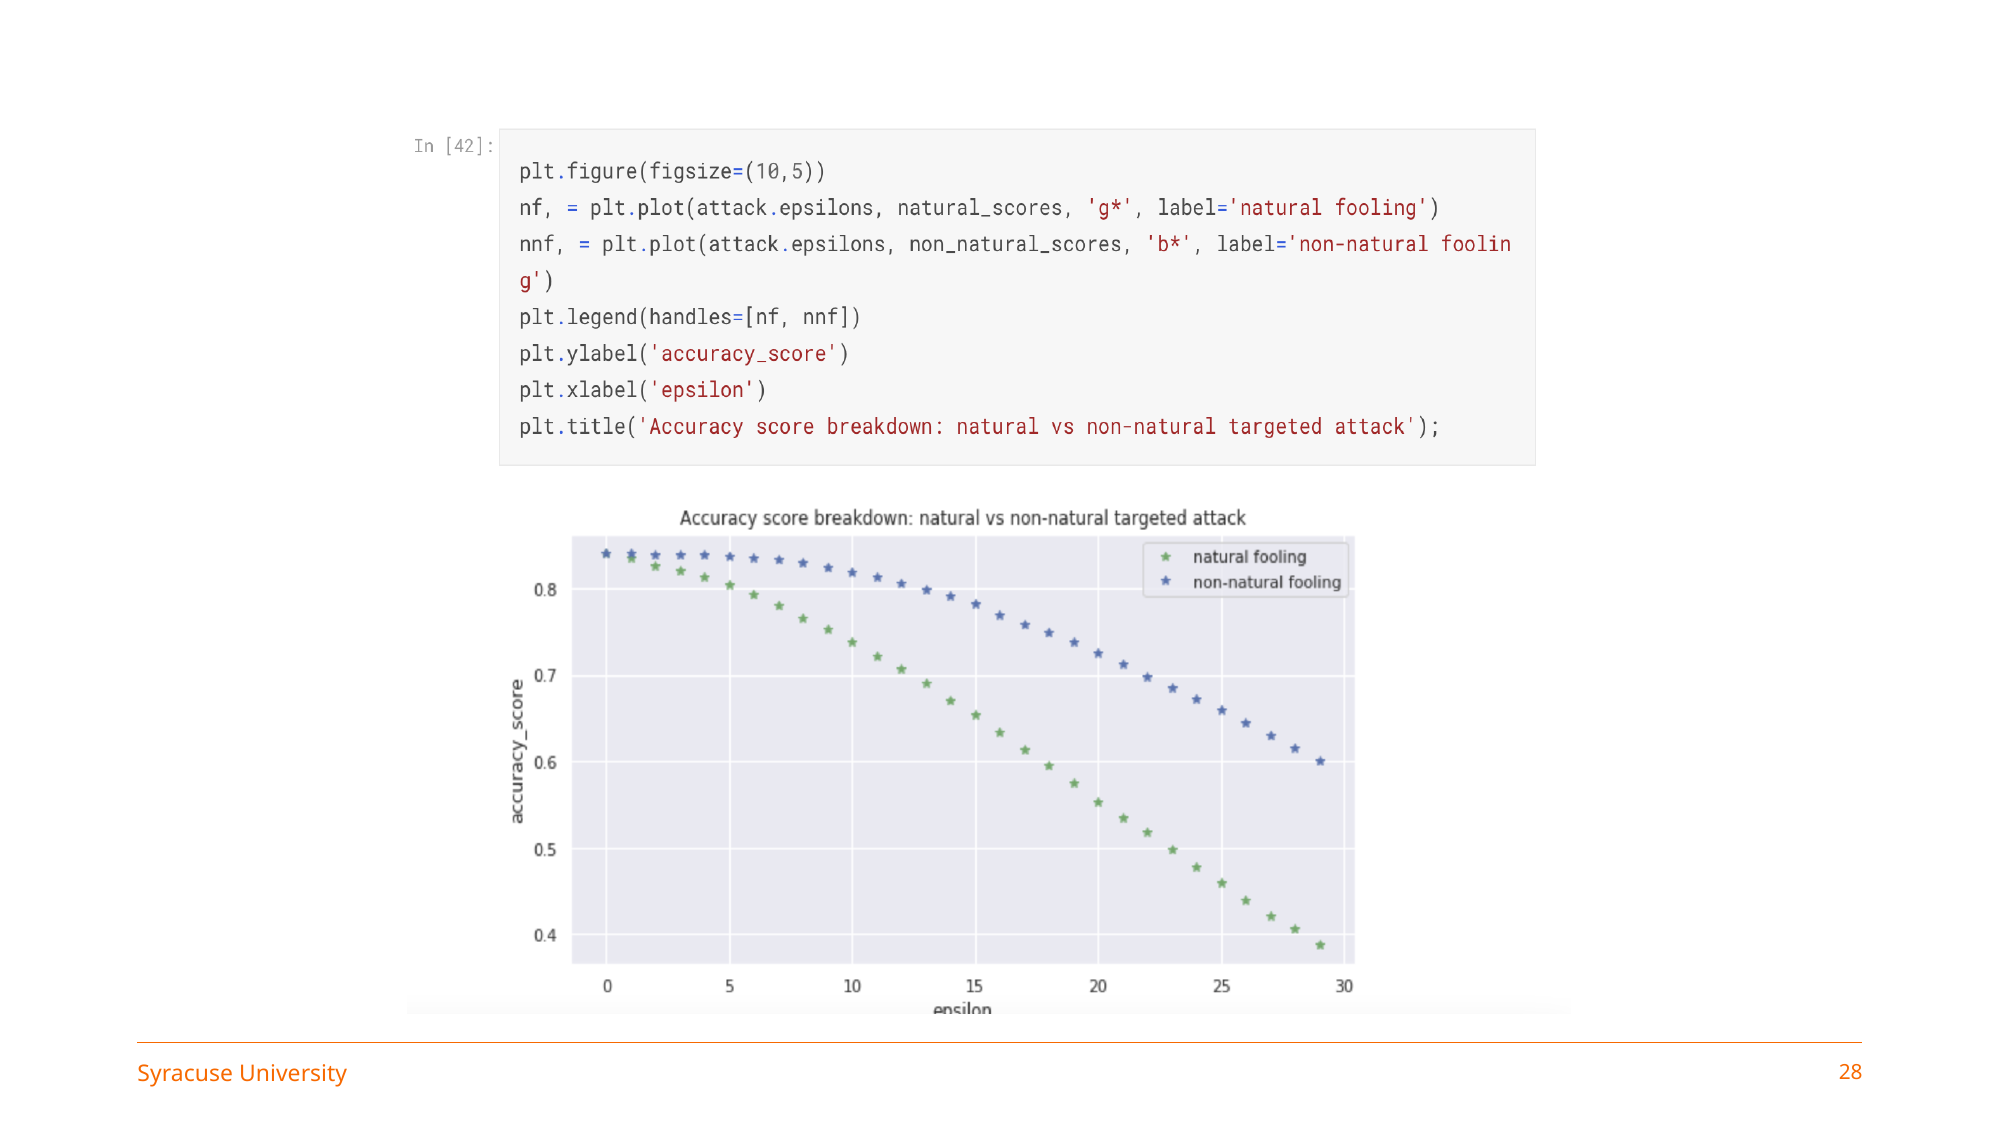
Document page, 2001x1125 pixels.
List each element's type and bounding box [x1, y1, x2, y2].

list [407, 125, 1571, 1014]
